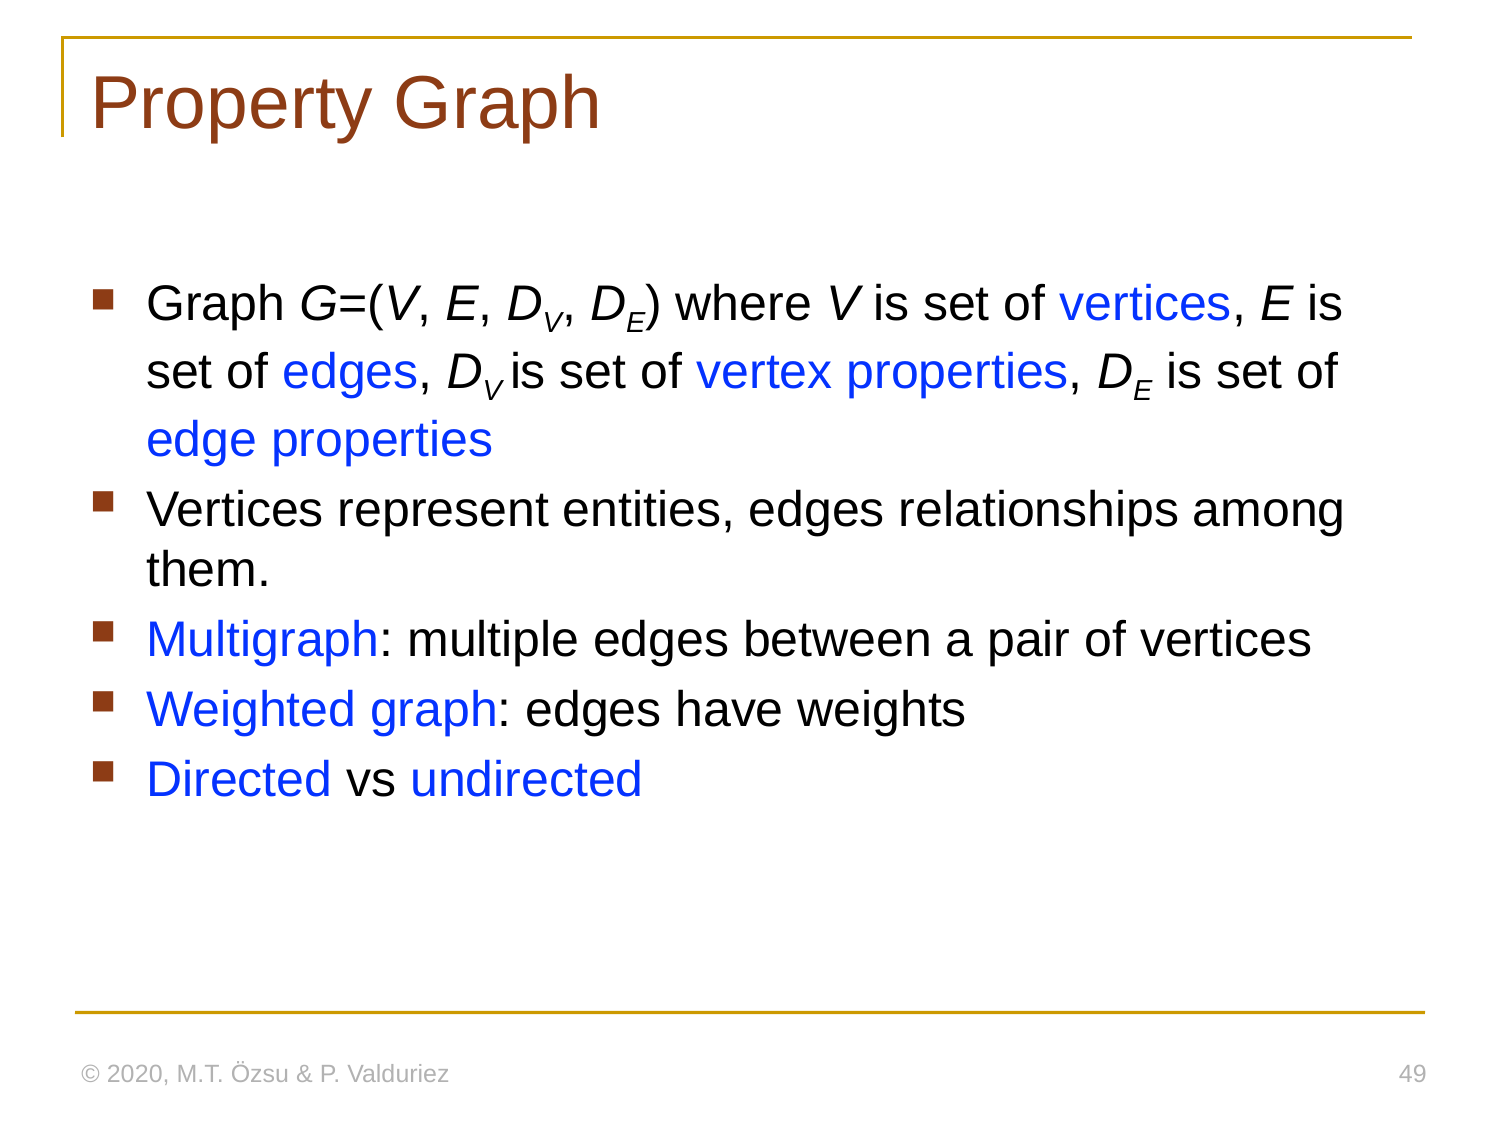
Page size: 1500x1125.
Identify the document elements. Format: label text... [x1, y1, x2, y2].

footer © 2020, M.T. Özsu & P. Valduriez [66, 1042, 573, 1103]
title Property Graph [74, 45, 1426, 233]
slide_number 49 [1104, 1042, 1442, 1103]
list Graph G=(V, E, DV, DE) where V is set of vertices, E is set of edges, DV is set of vertex properties, DE is set of edge properties Vertices represent entities, edges relationships among them. Multigraph: multiple edges between a pair of vertices Weighted graph: edges have weights Directed vs undirected [74, 262, 1426, 1006]
